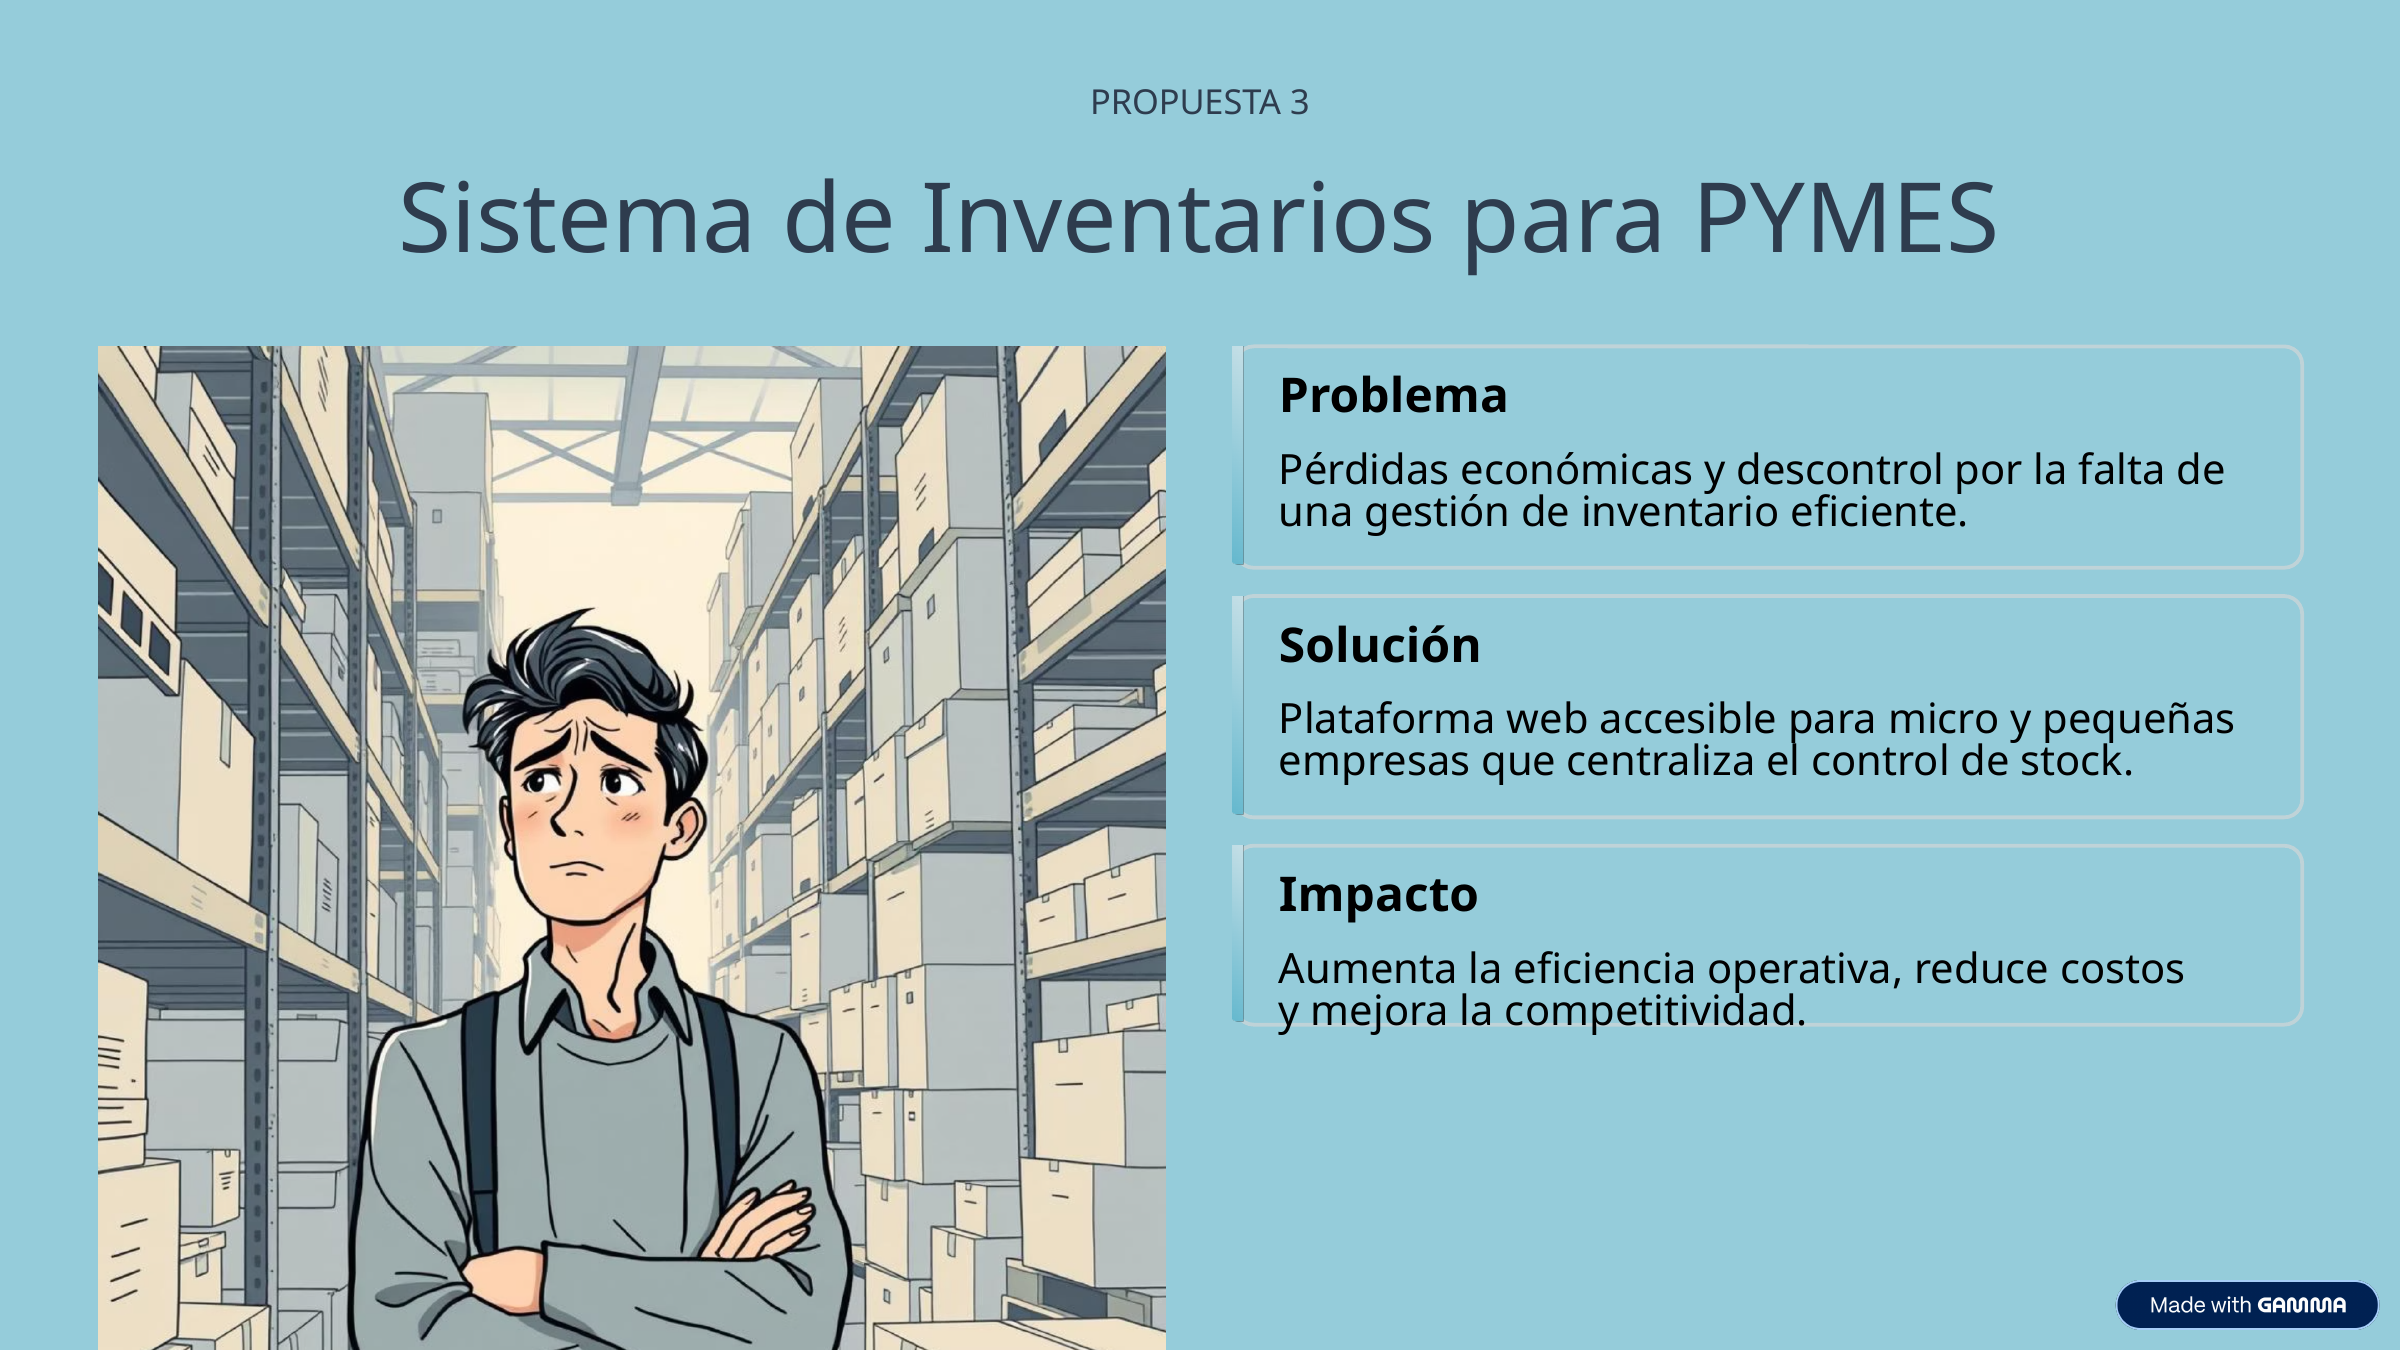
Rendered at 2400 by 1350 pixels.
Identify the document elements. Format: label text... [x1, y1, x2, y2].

picture [2106, 1271, 2389, 1339]
text_box [1247, 845, 2303, 1025]
text_box PROPUESTA 3 [1023, 77, 1377, 122]
picture [1231, 596, 1247, 818]
text_box Plataforma web accesible para micro y pequeñas empresas que centraliza el control de stock. [1279, 700, 2271, 786]
text_box Pérdidas económicas y descontrol por la falta de una gestión de inventario eficiente. [1279, 450, 2271, 536]
text_box [1247, 595, 2303, 818]
picture [1231, 845, 1247, 1025]
picture [98, 346, 1166, 1350]
text_box Sistema de Inventarios para PYMES [408, 150, 1992, 273]
picture [1231, 346, 1247, 568]
text_box Impacto [1279, 877, 1633, 922]
text_box Problema [1279, 378, 1633, 423]
text_box Solución [1279, 628, 1633, 673]
text_box Aumenta la eficiencia operativa, reduce costos y mejora la competitividad. [1279, 950, 2271, 993]
text_box [1247, 346, 2303, 568]
